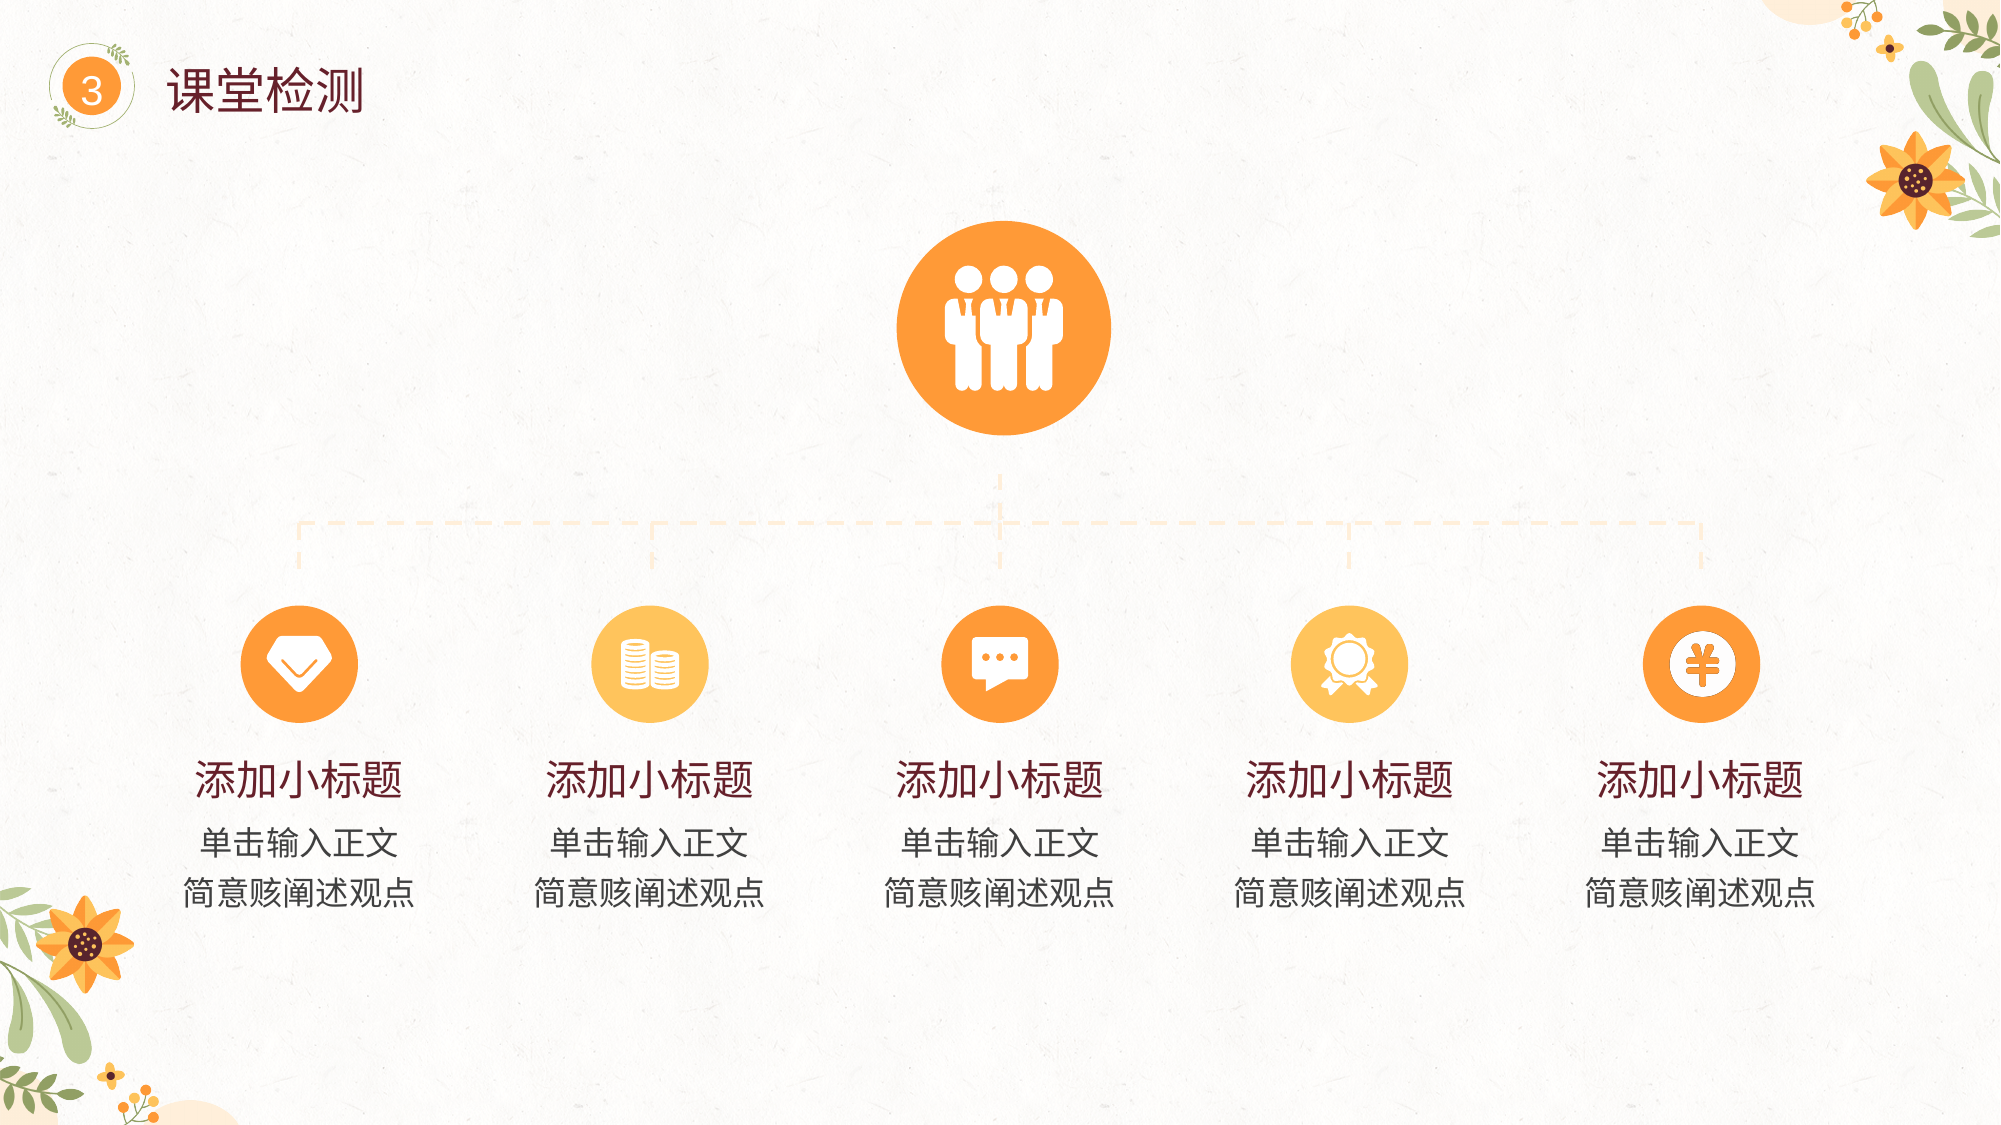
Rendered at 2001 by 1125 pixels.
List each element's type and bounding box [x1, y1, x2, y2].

text_box [48, 42, 382, 129]
picture [0, 0, 2000, 1125]
text_box [142, 473, 1858, 922]
text_box [896, 220, 1112, 436]
